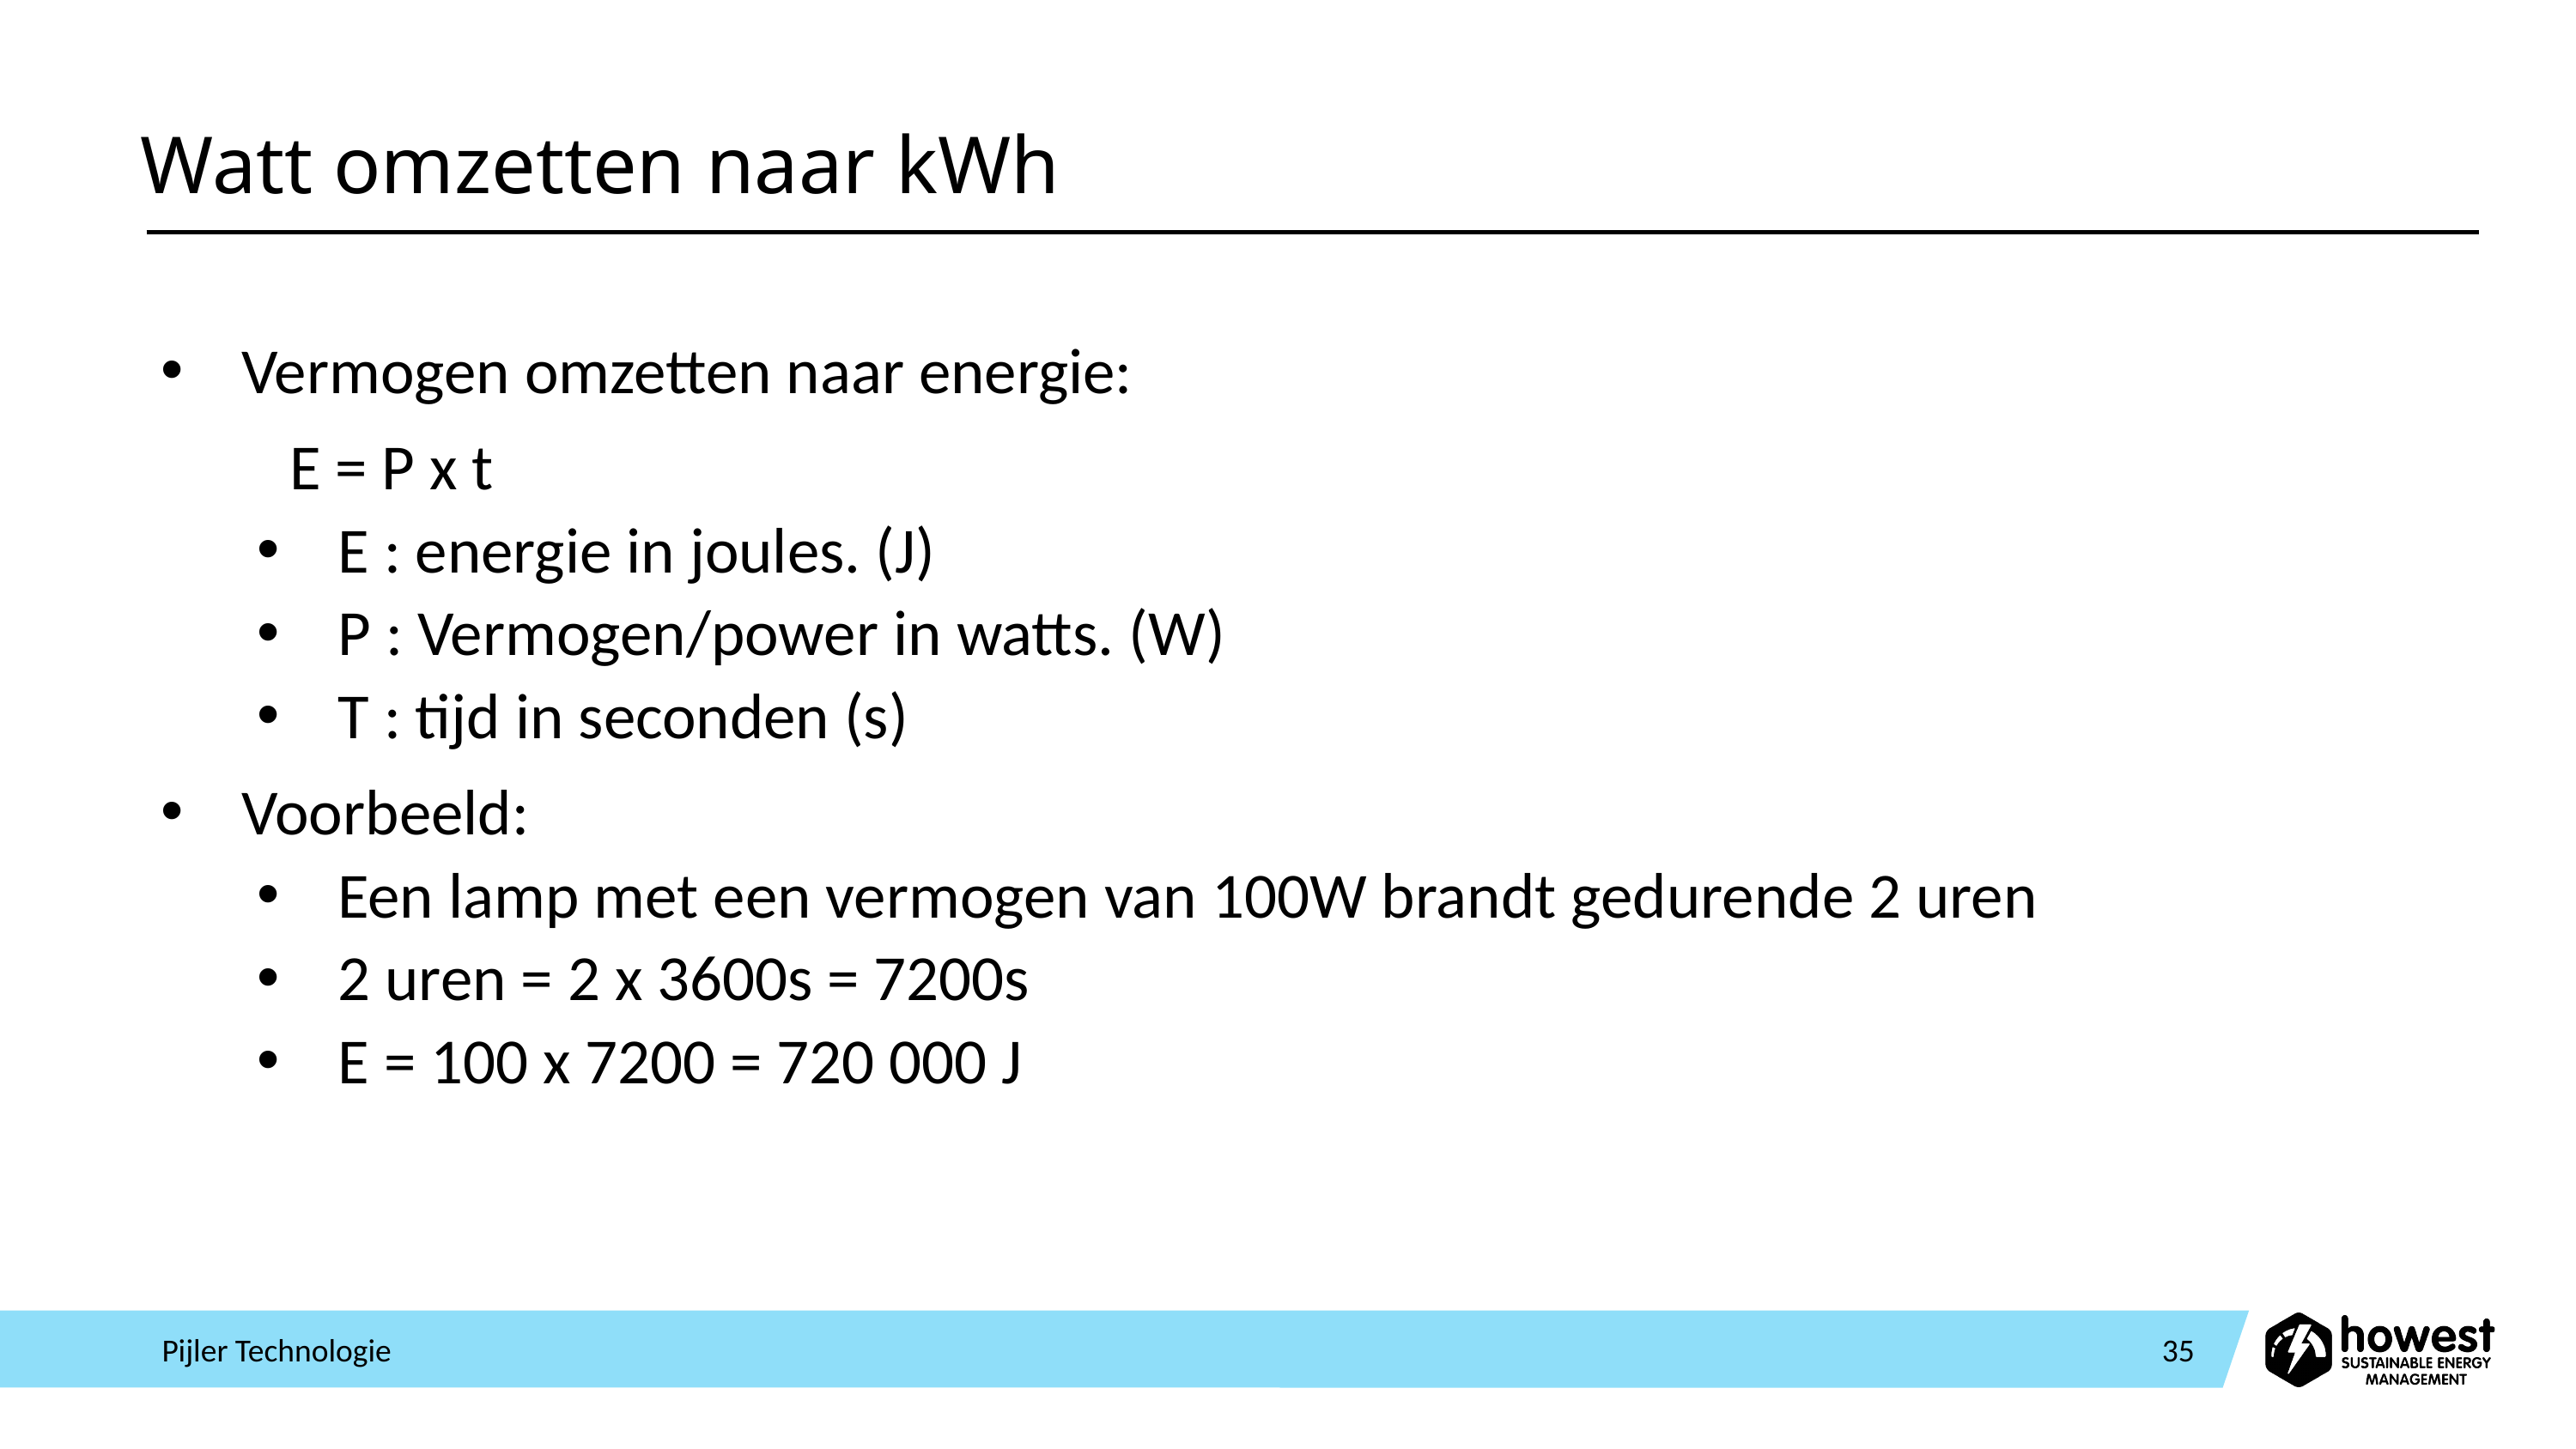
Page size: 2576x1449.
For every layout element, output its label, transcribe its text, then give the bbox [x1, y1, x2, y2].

picture [2265, 1313, 2495, 1387]
title Watt omzetten naar kWh [140, 124, 2476, 215]
slide_number 35 [1676, 1310, 2208, 1388]
list Vermogen omzetten naar energie: E = P x t E : energie in joules. (J) P : Vermogen/power in watts. (W) T : tijd in seconden (s) Voorbeeld: Een lamp met een vermogen van 100W brandt gedurende 2 uren 2 uren = 2 x 3600s = 7200s E = 100 x 7200 = 720 000 J [148, 331, 2483, 1191]
slide_number Pijler Technologie [149, 1310, 729, 1388]
